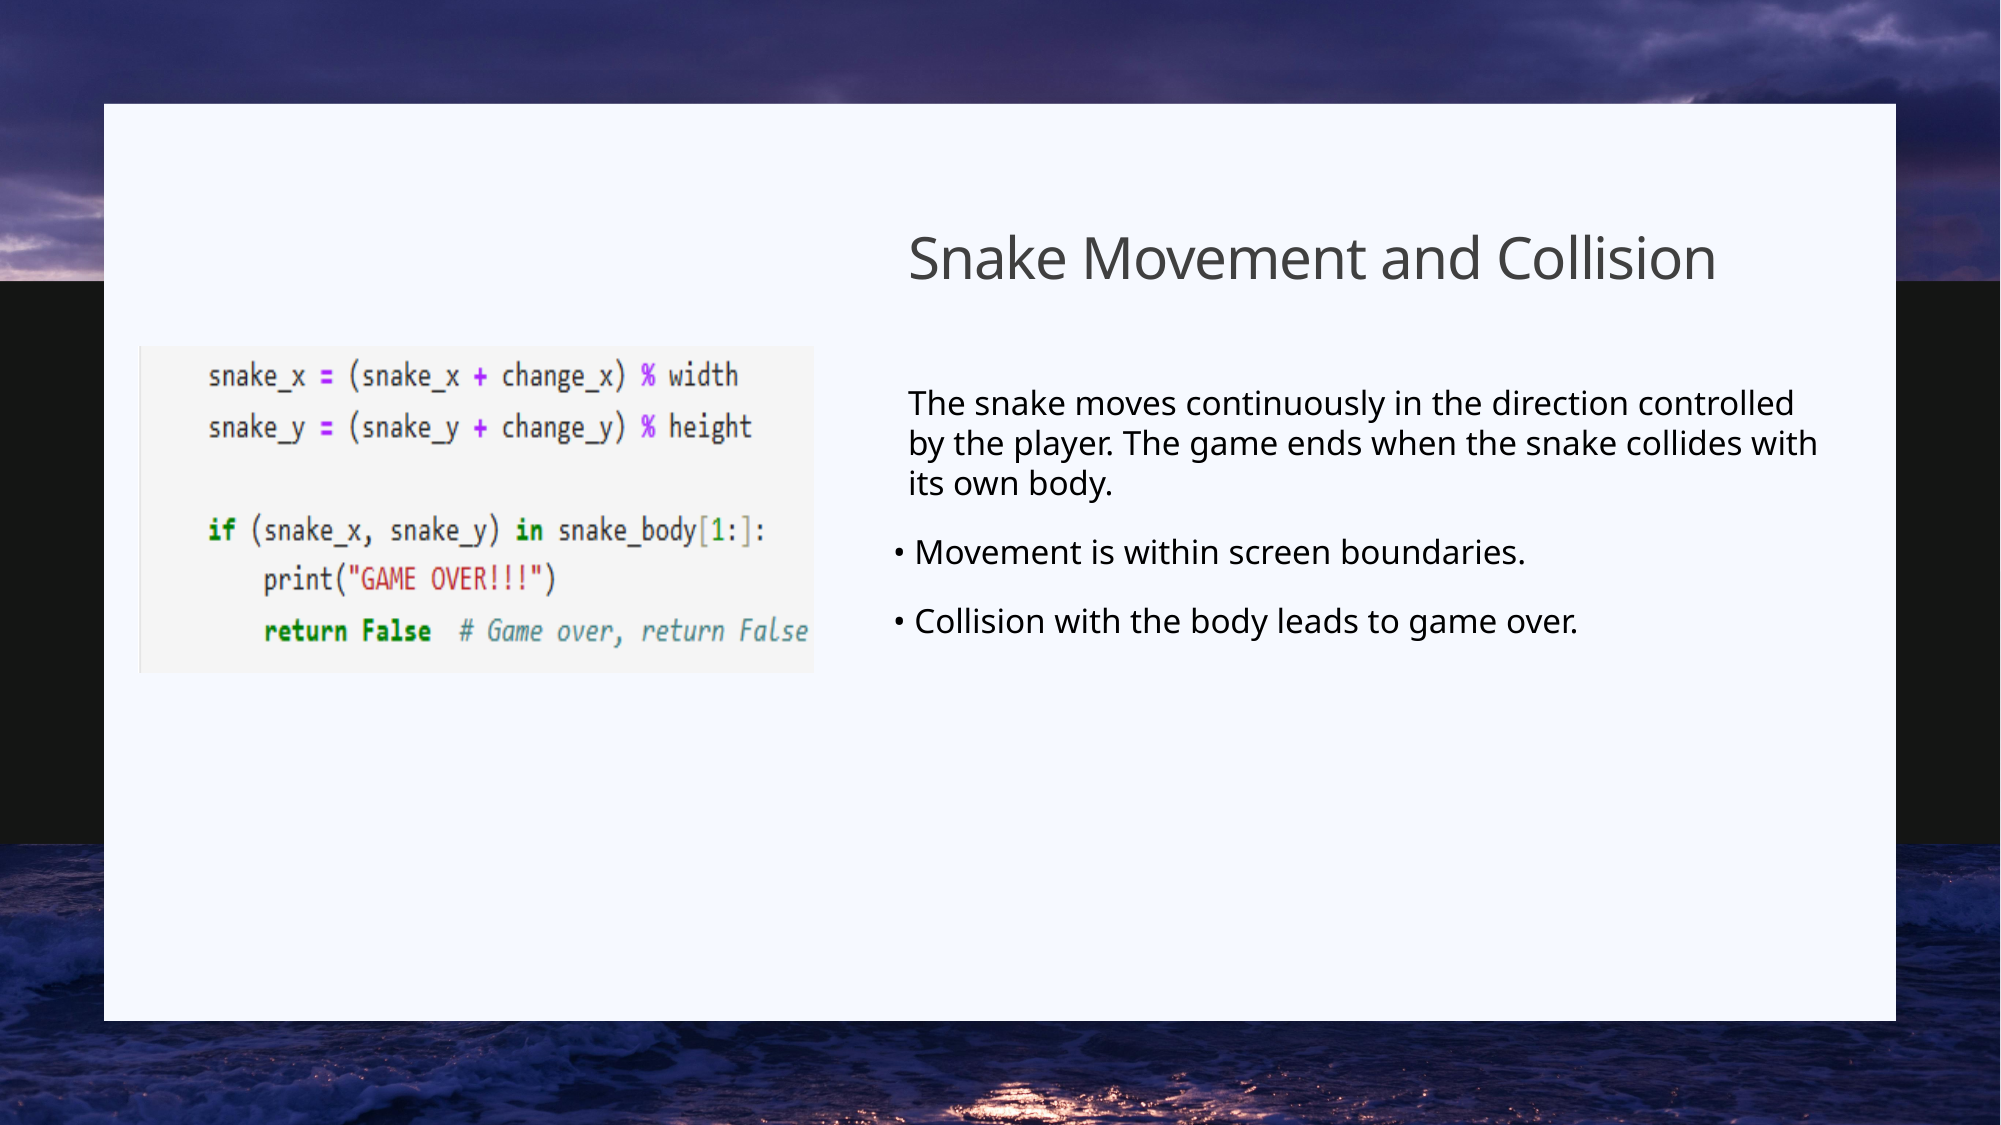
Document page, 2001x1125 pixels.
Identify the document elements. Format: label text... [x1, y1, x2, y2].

title Snake Movement and Collision [893, 154, 1830, 367]
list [137, 346, 814, 674]
list The snake moves continuously in the direction controlled by the player. The game ends when the snake collides with its own body. • Movement is within screen boundaries. • Collision with the body leads to game over. [893, 375, 1830, 971]
picture [0, 0, 2001, 1125]
